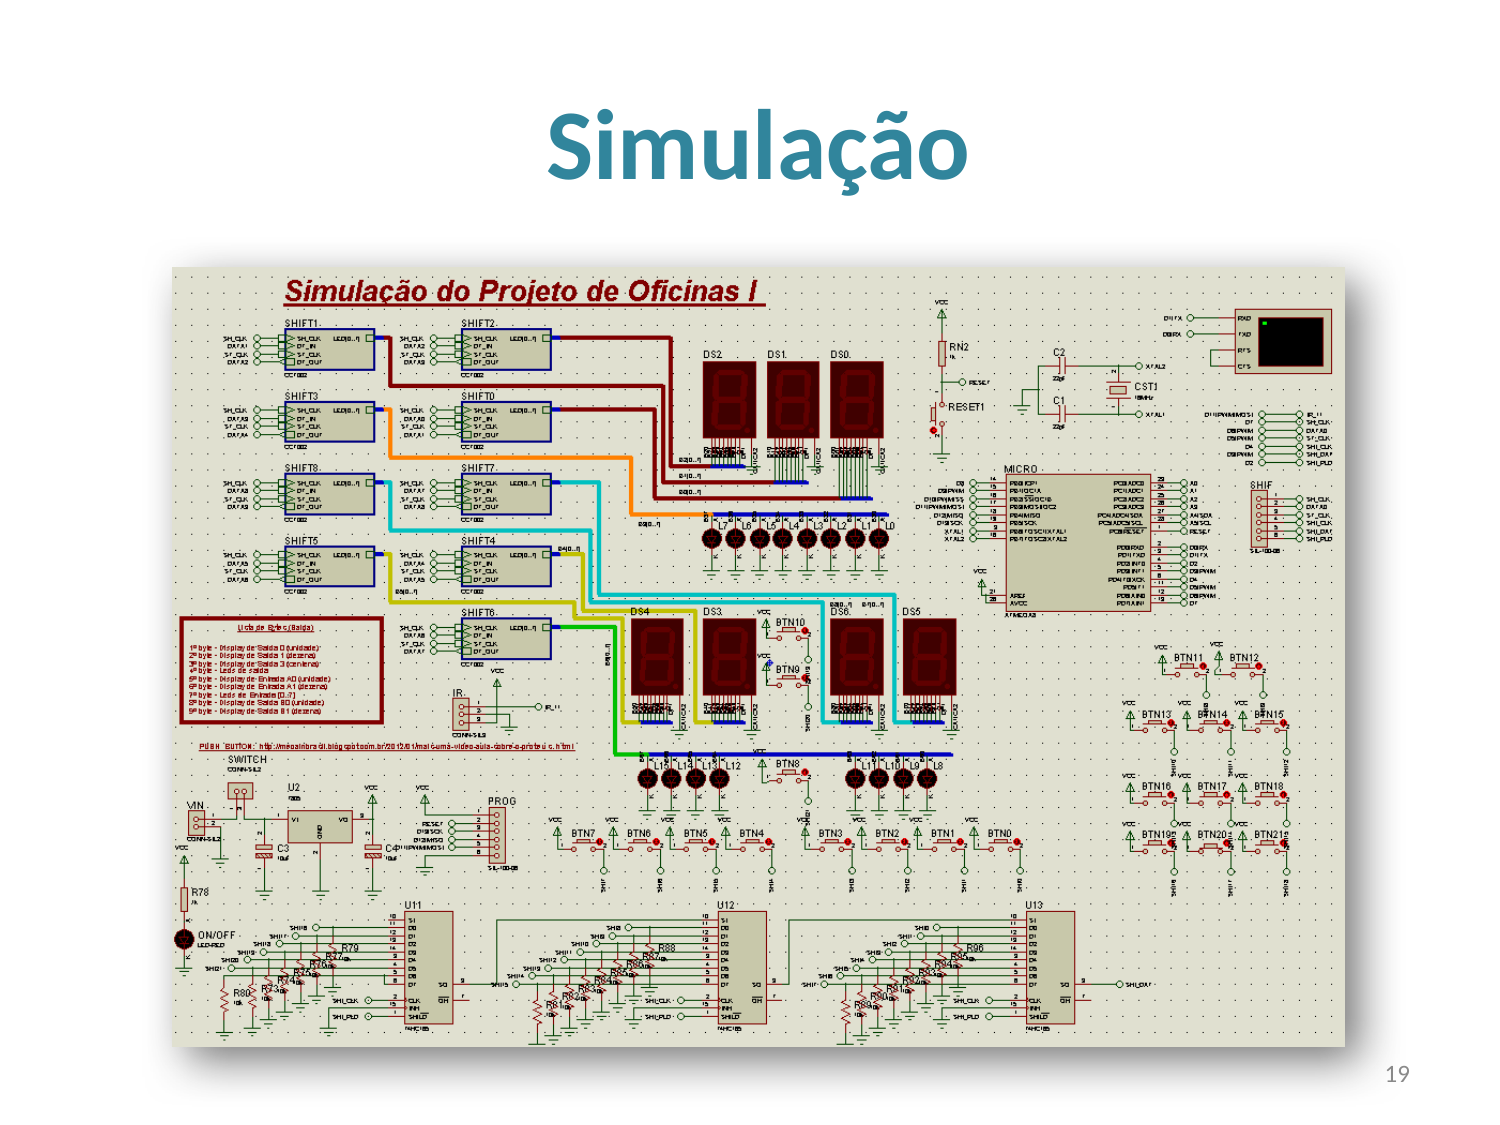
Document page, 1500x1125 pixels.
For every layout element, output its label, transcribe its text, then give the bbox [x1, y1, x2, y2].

picture [171, 266, 1346, 1047]
slide_number 19 [1074, 1042, 1425, 1103]
text_box Simulação [531, 71, 986, 207]
